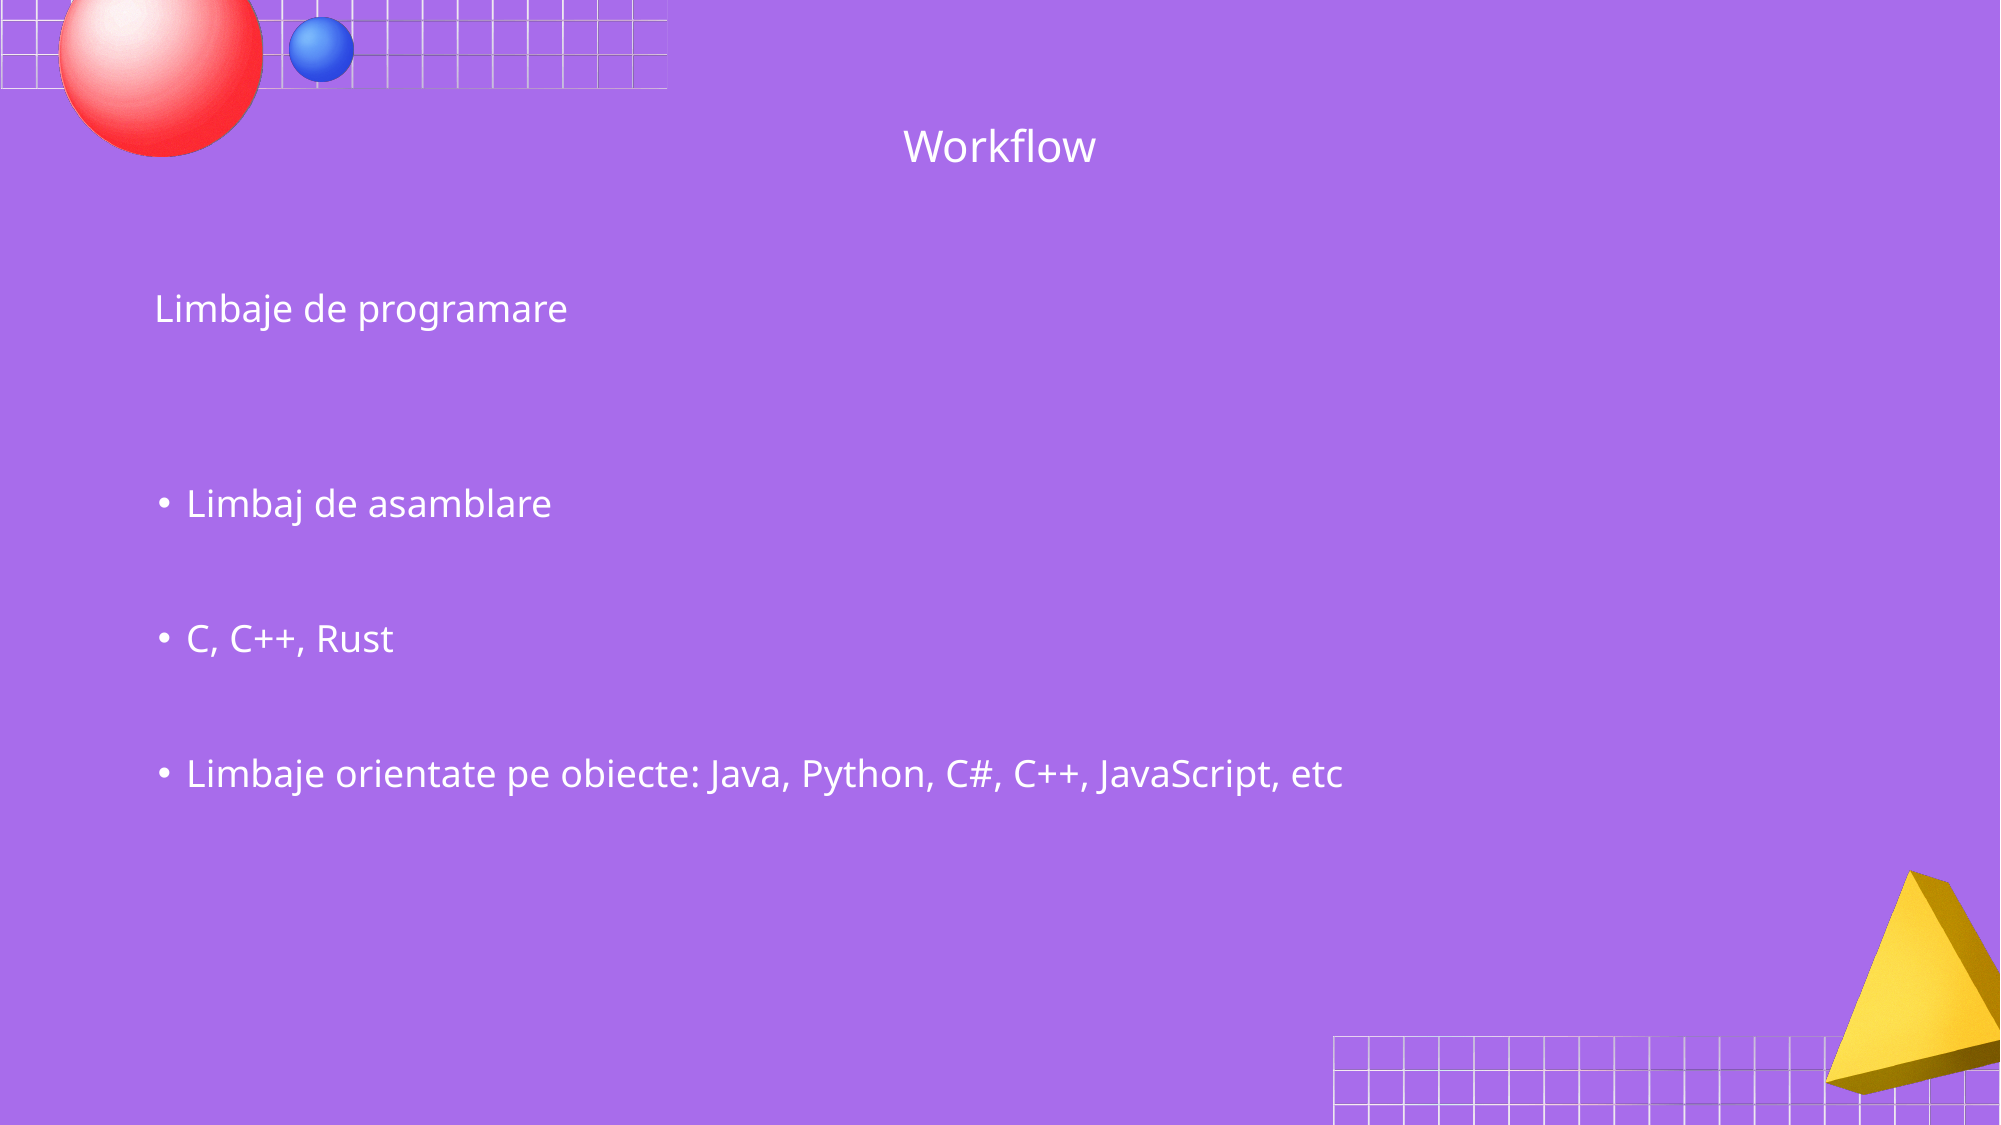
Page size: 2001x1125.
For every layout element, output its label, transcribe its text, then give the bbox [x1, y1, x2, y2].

picture [0, 0, 668, 157]
text_box Limbaj de asamblare C, C++, Rust Limbaje orientate pe obiecte: Java, Python, C#, C++, JavaScript, etc [142, 464, 1931, 855]
text_box Workflow [470, 112, 1530, 177]
text_box Limbaje de programare [142, 279, 1240, 344]
picture [1332, 870, 2000, 1125]
